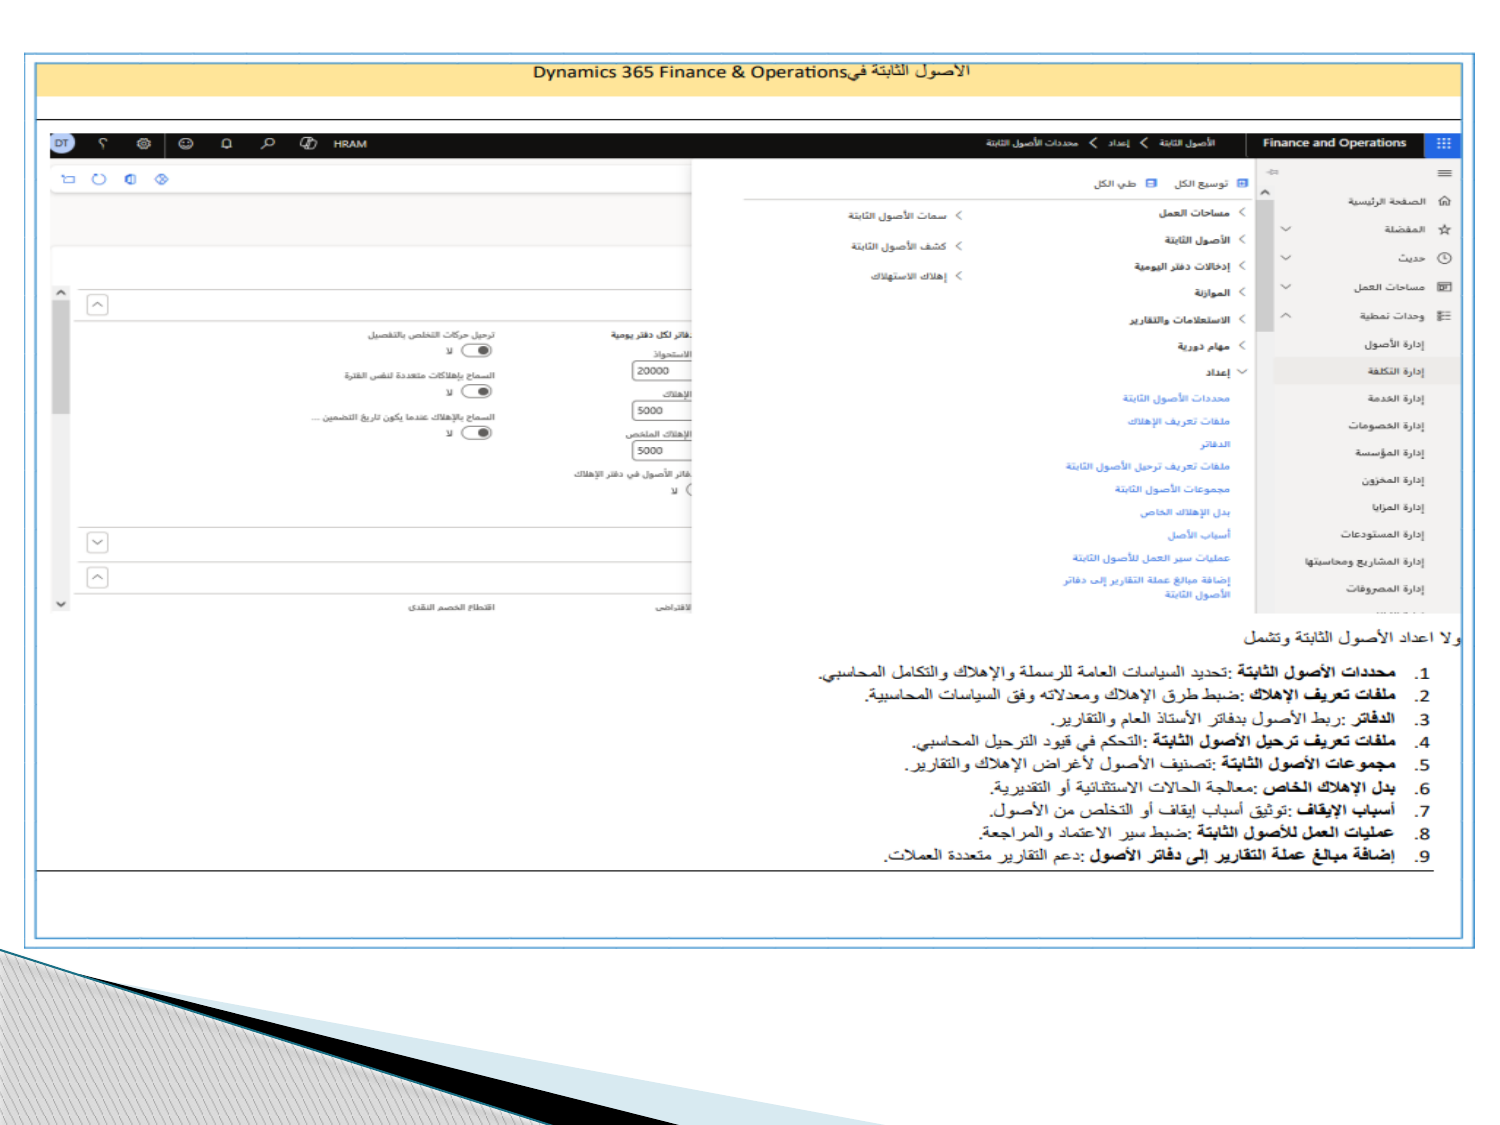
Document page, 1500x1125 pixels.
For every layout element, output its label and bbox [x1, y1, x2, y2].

list [24, 49, 1476, 951]
